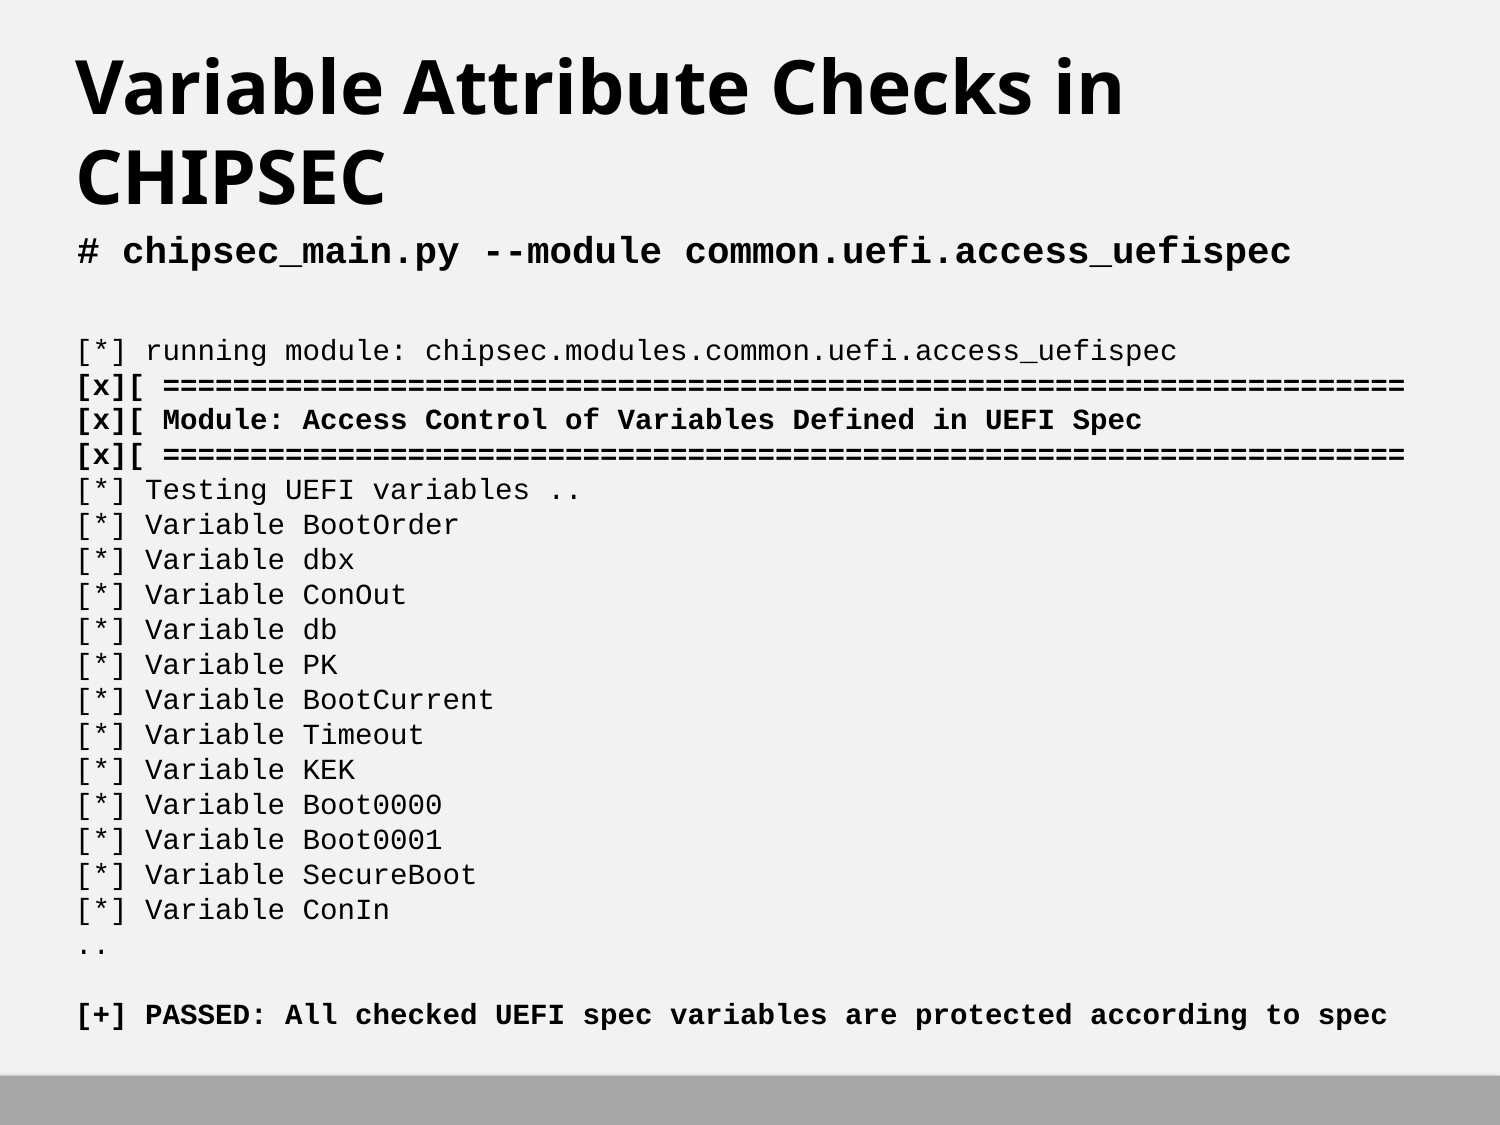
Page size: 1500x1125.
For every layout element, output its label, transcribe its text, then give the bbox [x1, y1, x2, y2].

text_box # chipsec_main.py --module common.uefi.access_uefispec [62, 218, 1308, 279]
list [*] running module: chipsec.modules.common.uefi.access_uefispec [x][ ======================================================================= [x][ Module: Access Control of Variables Defined in UEFI Spec [x][ ======================================================================= [*] Testing UEFI variables .. [*] Variable BootOrder [*] Variable dbx [*] Variable ConOut [*] Variable db [*] Variable PK [*] Variable BootCurrent [*] Variable Timeout [*] Variable KEK [*] Variable Boot0000 [*] Variable Boot0001 [*] Variable SecureBoot [*] Variable ConIn .. [+] PASSED: All checked UEFI spec variables are protected according to spec [75, 330, 1425, 1074]
title Variable Attribute Checks in CHIPSEC [75, 40, 1425, 203]
